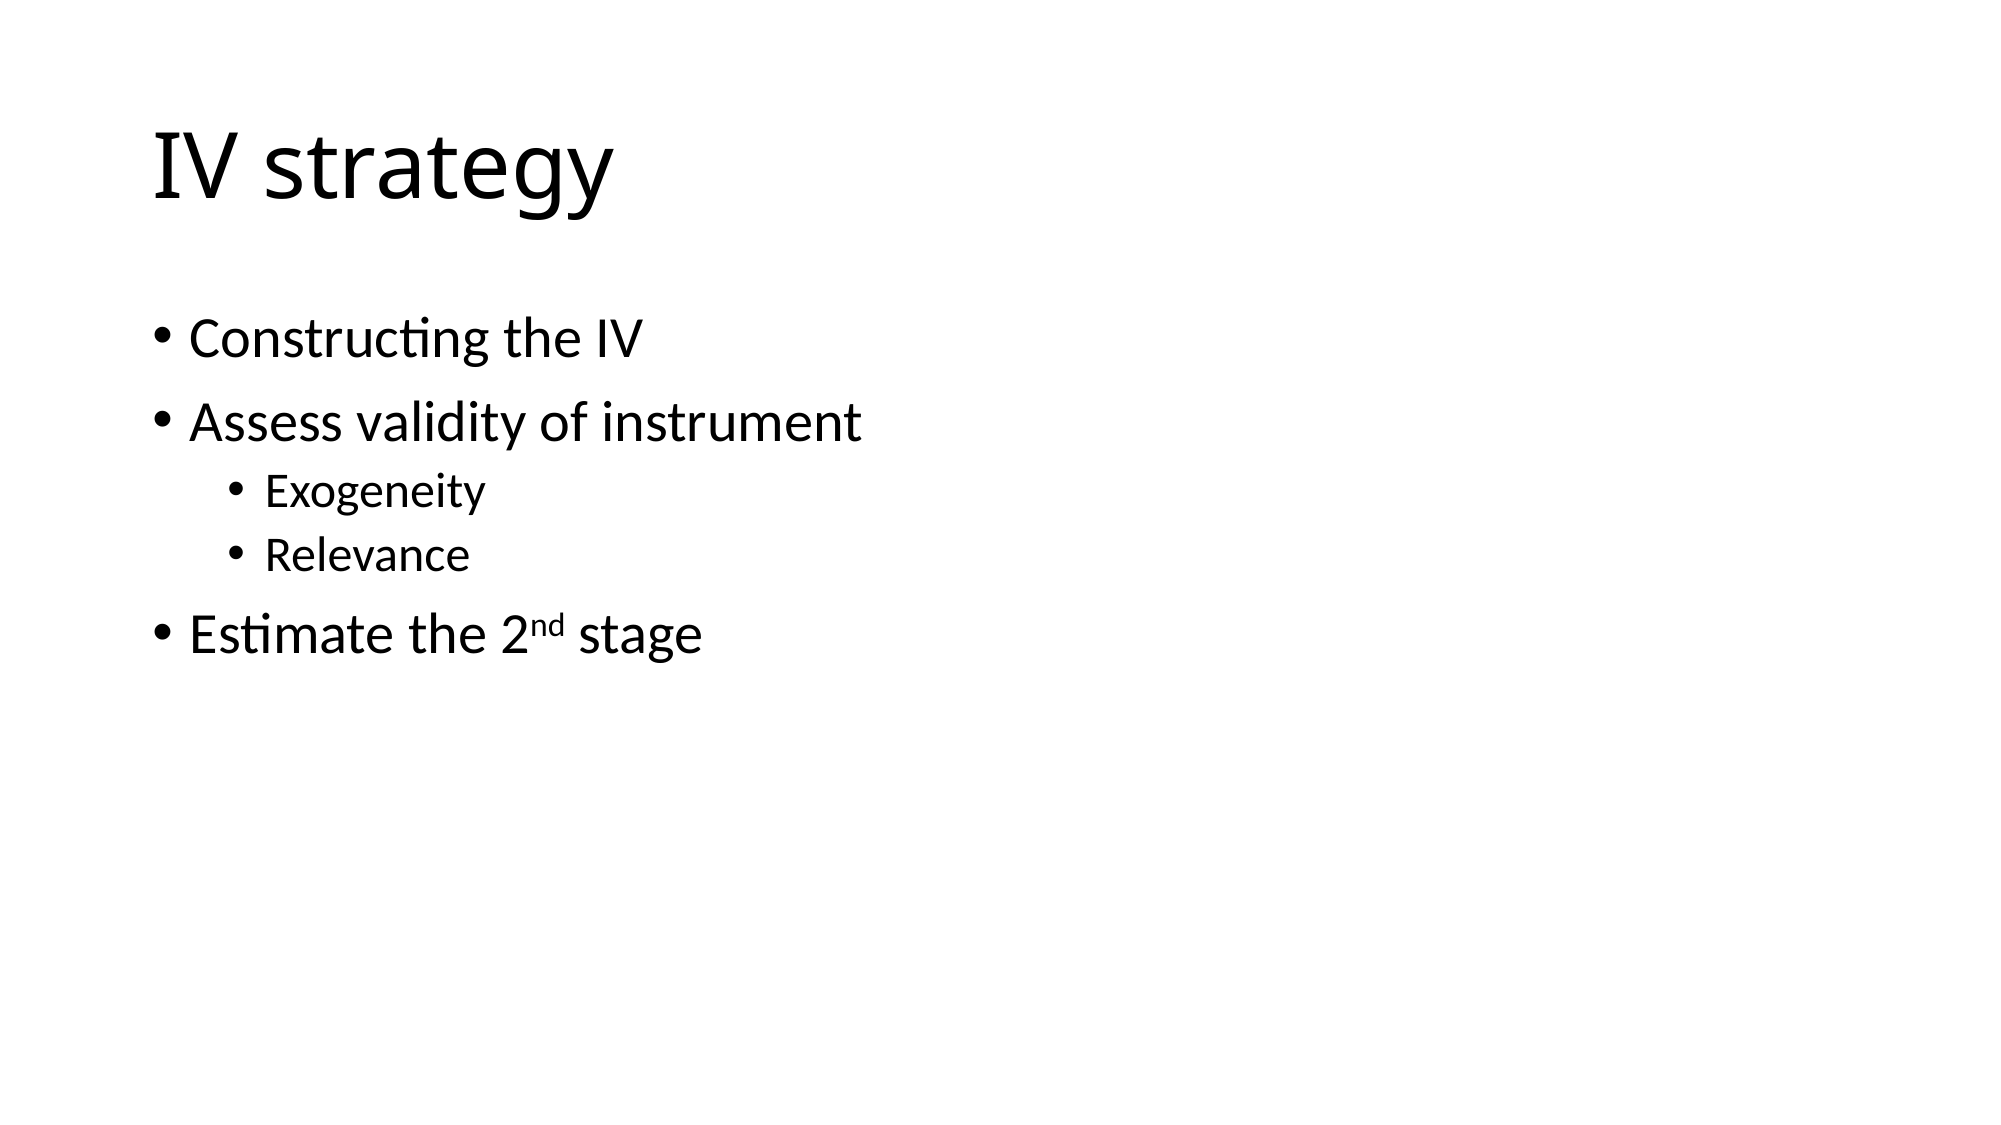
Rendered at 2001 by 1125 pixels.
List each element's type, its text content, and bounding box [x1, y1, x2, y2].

list Constructing the IV Assess validity of instrument Exogeneity Relevance Estimate the 2nd stage [137, 299, 1863, 1014]
title IV strategy [137, 59, 1863, 278]
